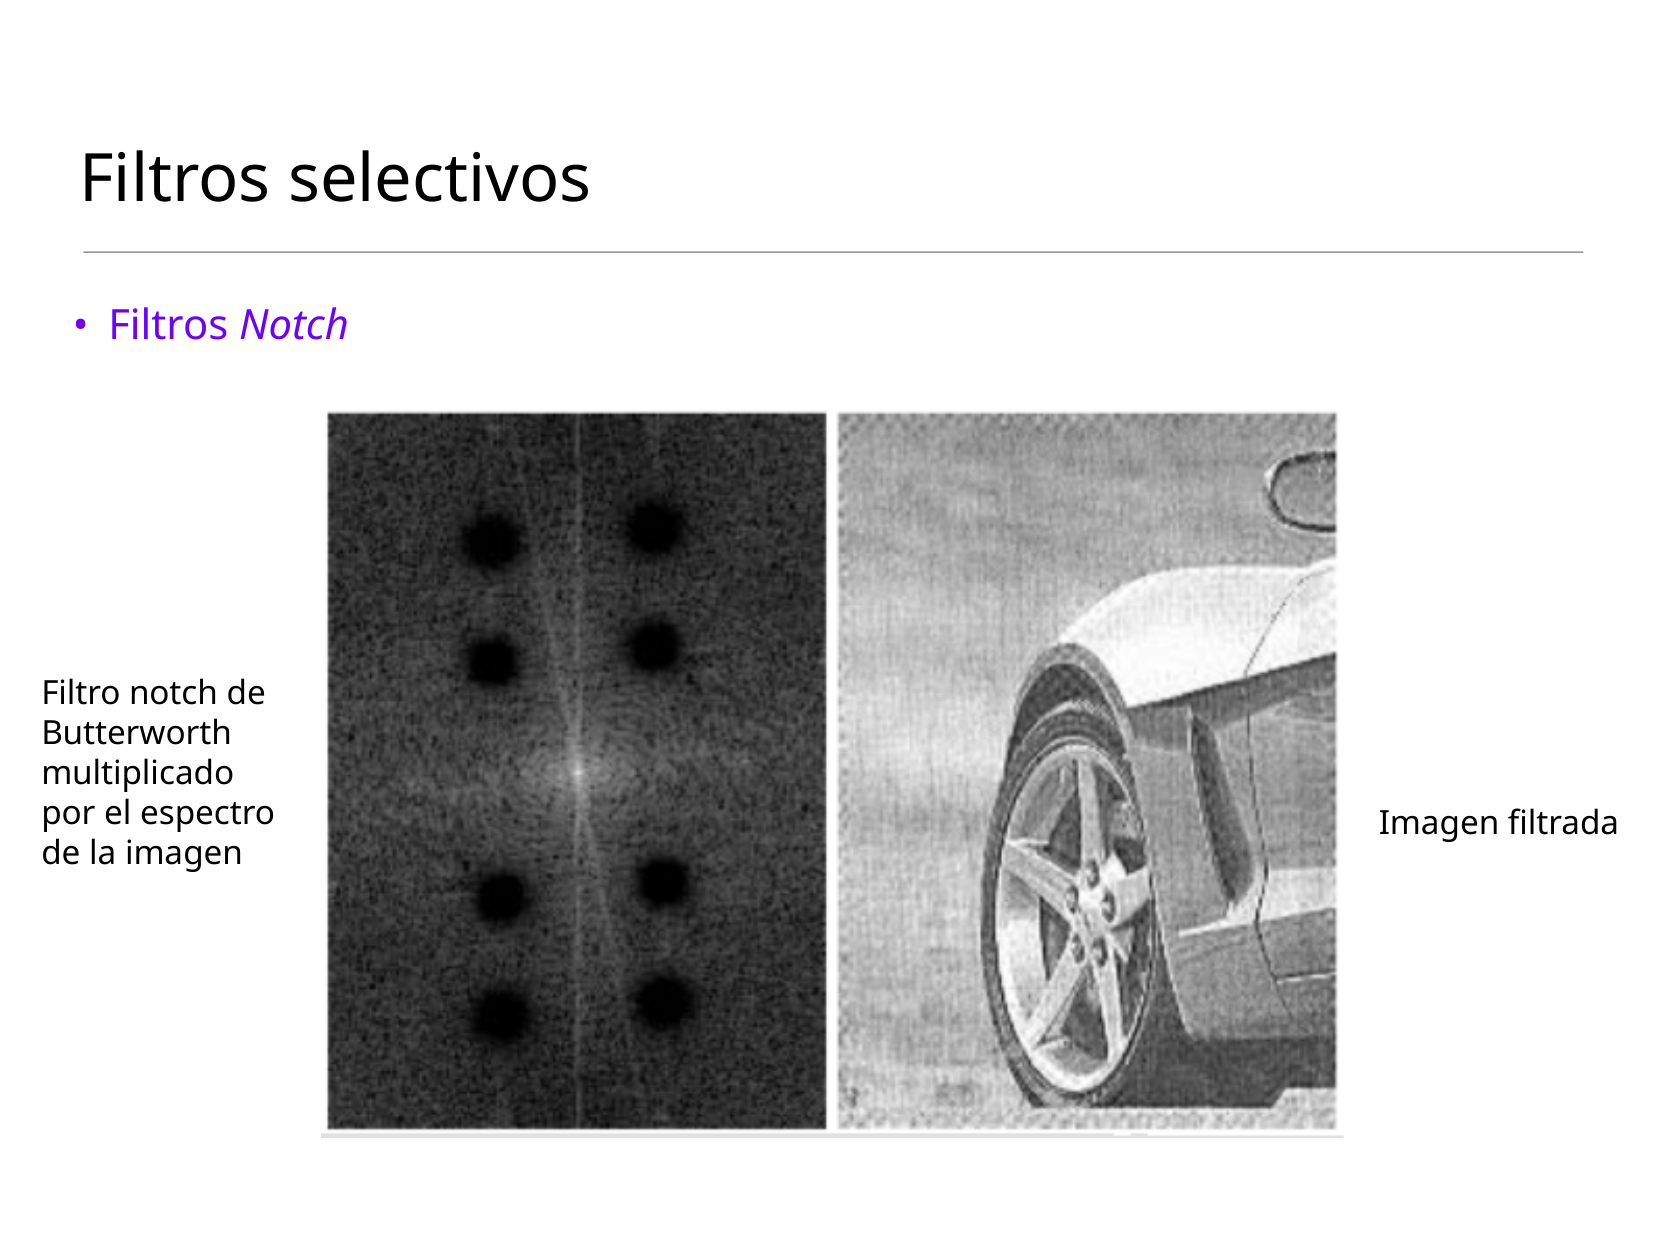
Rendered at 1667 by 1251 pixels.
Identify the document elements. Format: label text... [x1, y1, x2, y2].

picture [320, 408, 1344, 1138]
title Filtros selectivos [72, 41, 1595, 222]
text_box Imagen filtrada [1378, 791, 1623, 842]
text_box Filtros Notch [72, 297, 1594, 1140]
text_box Filtro notch de Butterworth multiplicado por el espectro de la imagen [41, 670, 286, 871]
